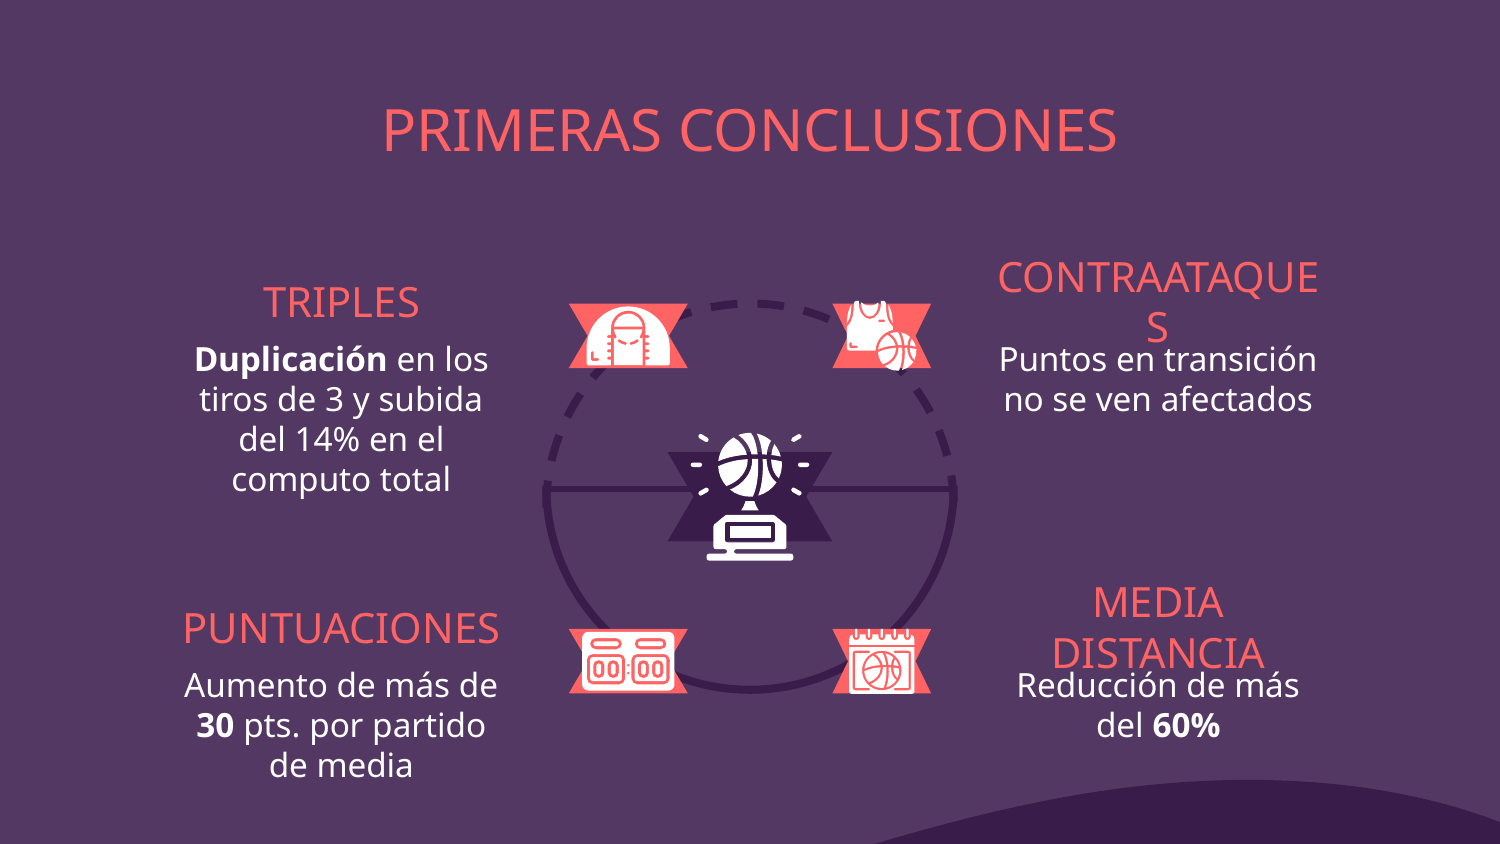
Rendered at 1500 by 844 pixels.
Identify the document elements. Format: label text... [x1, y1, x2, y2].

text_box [581, 631, 675, 691]
text_box PUNTUACIONES [165, 594, 518, 649]
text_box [541, 299, 959, 694]
text_box Duplicación en los tiros de 3 y subida del 14% en el computo total [165, 323, 518, 402]
text_box CONTRAATAQUES [982, 268, 1335, 323]
text_box TRIPLES [165, 268, 518, 323]
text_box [690, 432, 810, 561]
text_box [848, 628, 915, 694]
text_box Reducción de más del 60% [982, 649, 1335, 728]
text_box MEDIA DISTANCIA [982, 594, 1335, 649]
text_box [586, 306, 671, 366]
text_box Puntos en transición no se ven afectados [982, 323, 1335, 402]
title PRIMERAS CONCLUSIONES [116, 88, 1383, 167]
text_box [846, 300, 917, 371]
text_box Aumento de más de 30 pts. por partido de media [165, 649, 518, 777]
